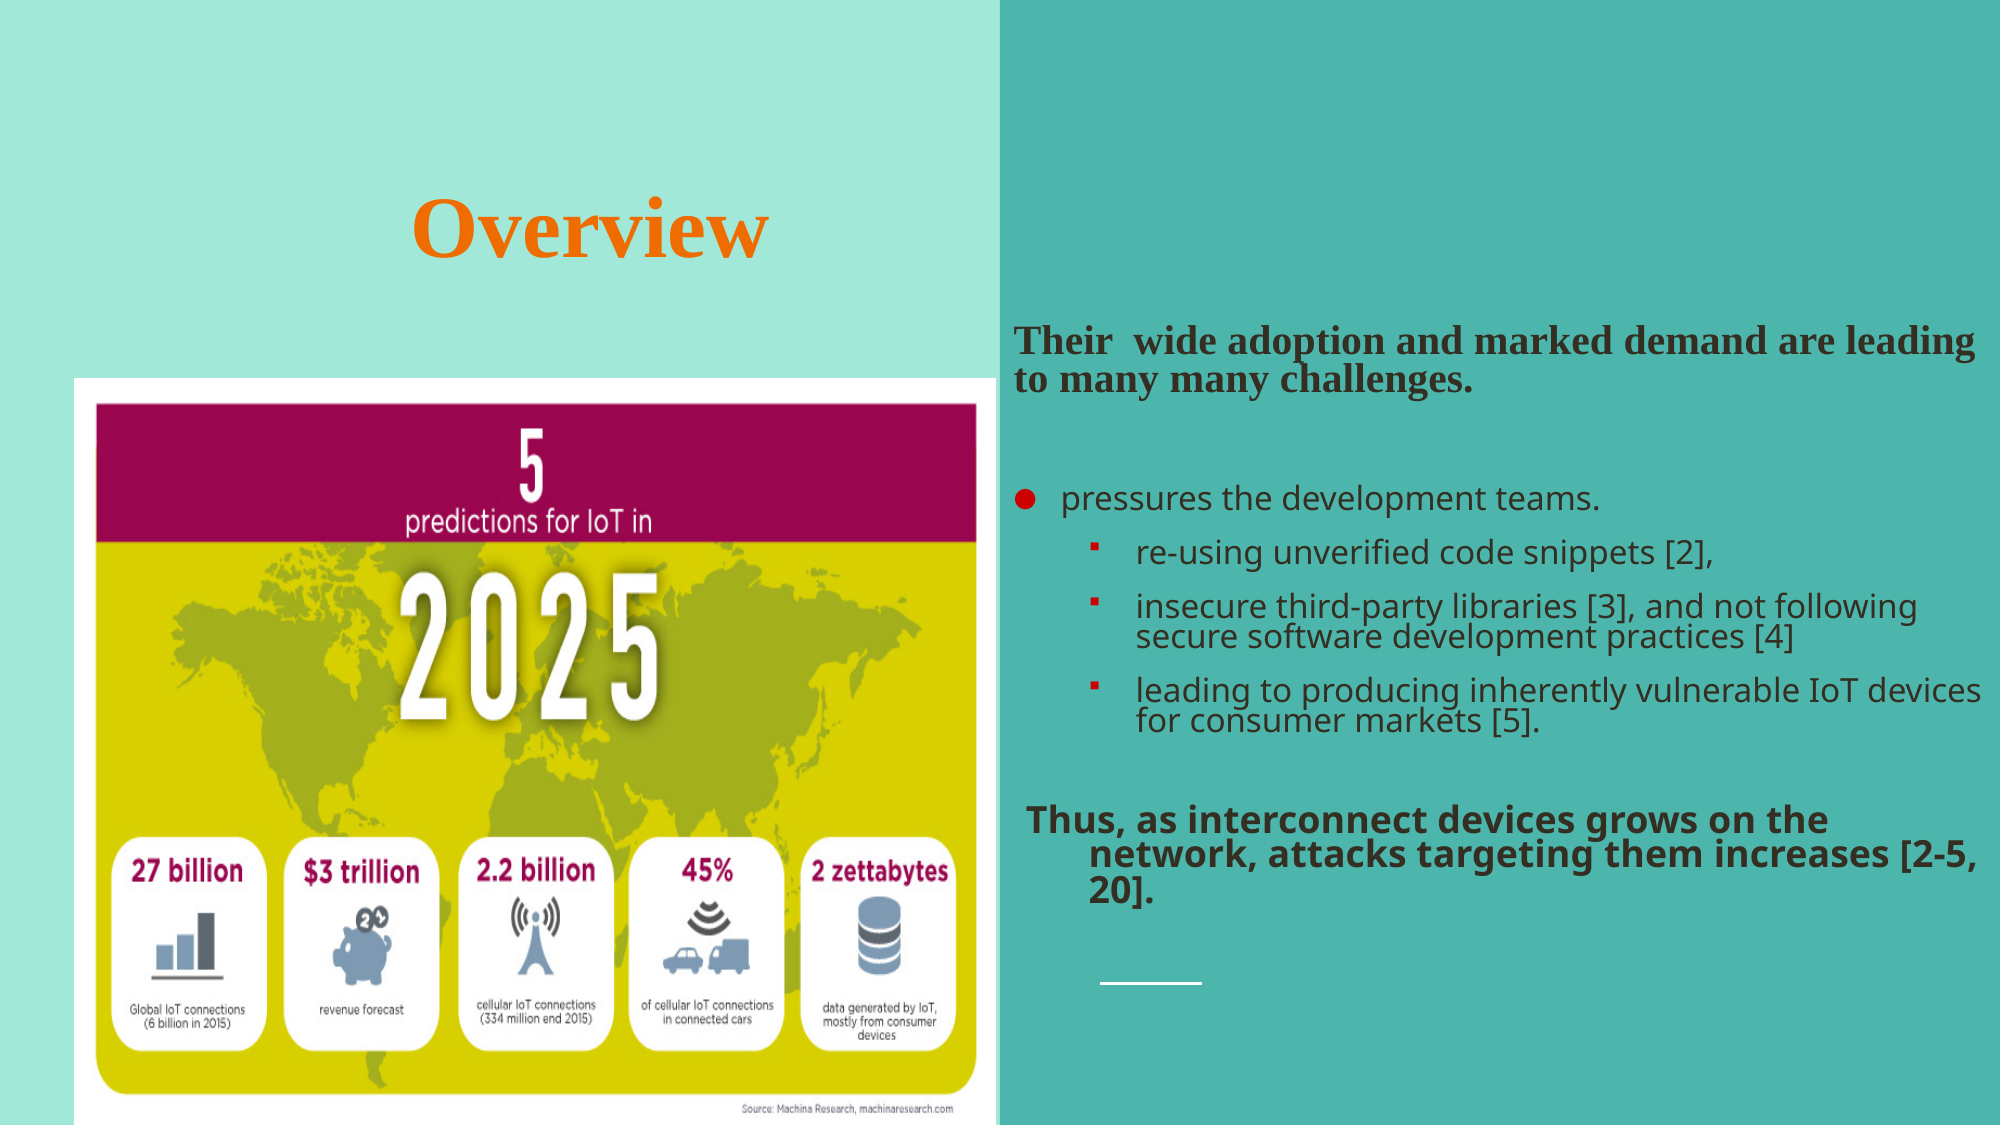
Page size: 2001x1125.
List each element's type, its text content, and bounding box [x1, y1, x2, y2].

list Their wide adoption and marked demand are leading to many many challenges. pressures the development teams. re-using unverified code snippets [2], insecure third-party libraries [3], and not following secure software development practices [4] leading to producing inherently vulnerable IoT devices for consumer markets [5]. Thus, as interconnect devices grows on the network, attacks targeting them increases [2-5, 20]. [998, 236, 2000, 1052]
picture [73, 378, 996, 1125]
title Overview [293, 136, 909, 290]
